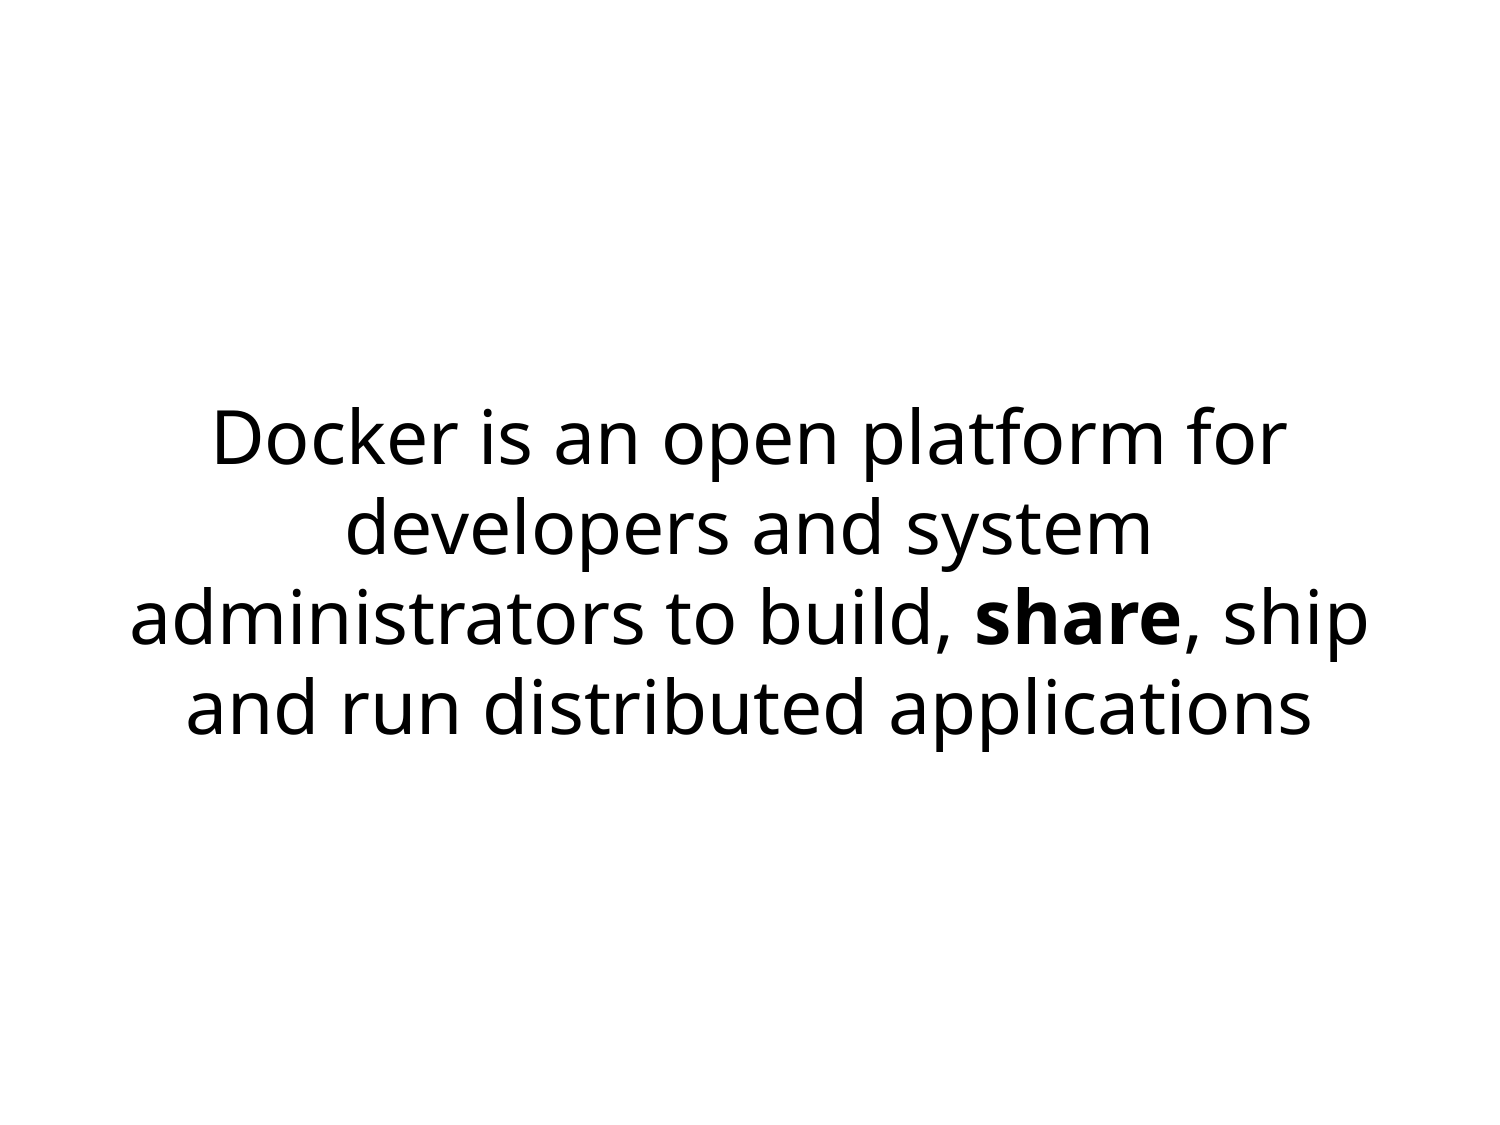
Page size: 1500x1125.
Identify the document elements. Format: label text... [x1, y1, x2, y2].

list Docker is an open platform for developers and system administrators to build, share, ship and run distributed applications [75, 381, 1425, 793]
